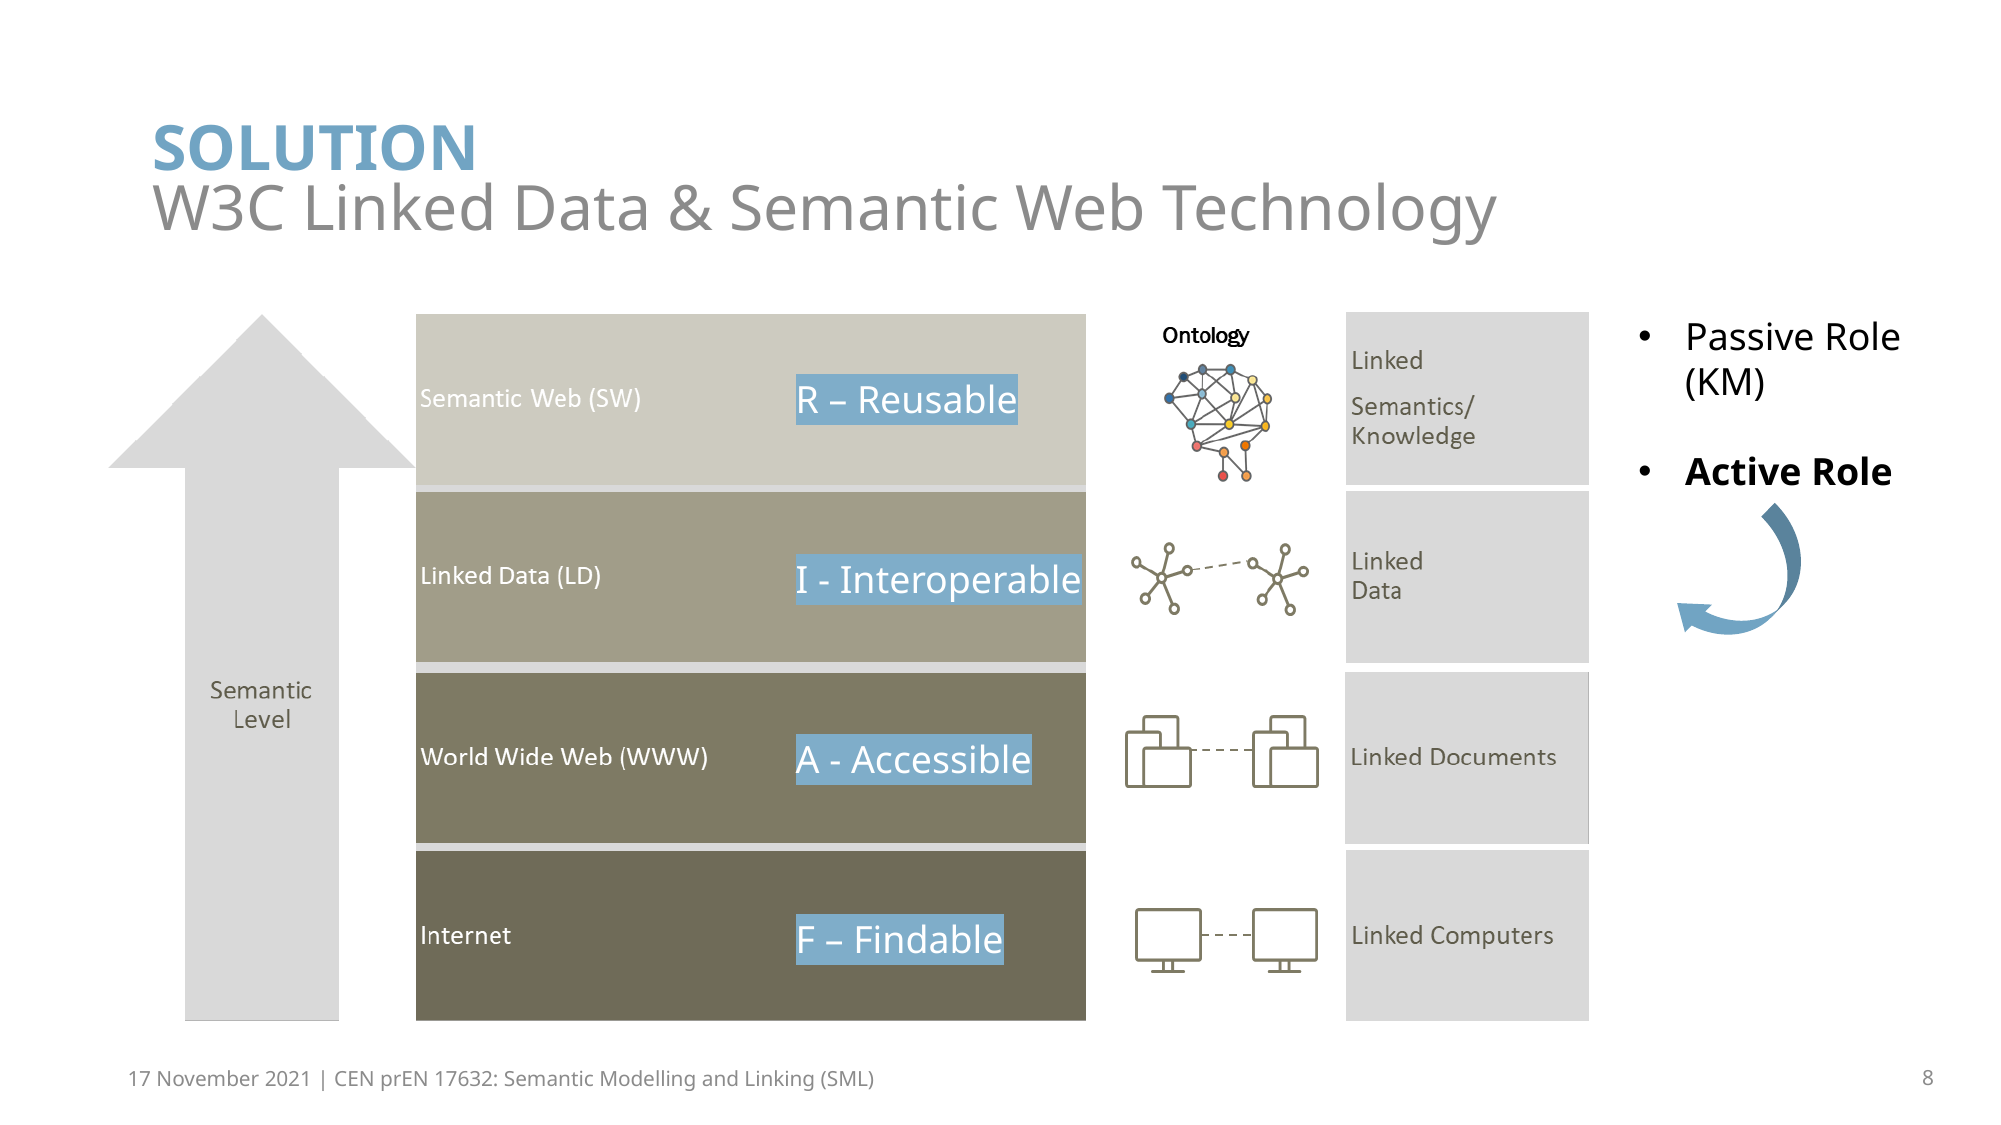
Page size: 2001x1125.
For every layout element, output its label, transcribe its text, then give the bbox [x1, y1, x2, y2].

text_box Passive Role (KM) Active Role [1623, 260, 1924, 501]
slide_number 8 [1907, 1063, 1977, 1094]
picture [108, 312, 1589, 1021]
text_box solution [152, 126, 1929, 171]
text_box [1675, 501, 1802, 636]
footer 17 November 2021 | CEN prEN 17632: Semantic Modelling and Linking (SML) [127, 1063, 1000, 1094]
text_box W3C Linked Data & Semantic Web Technology [152, 176, 1929, 234]
